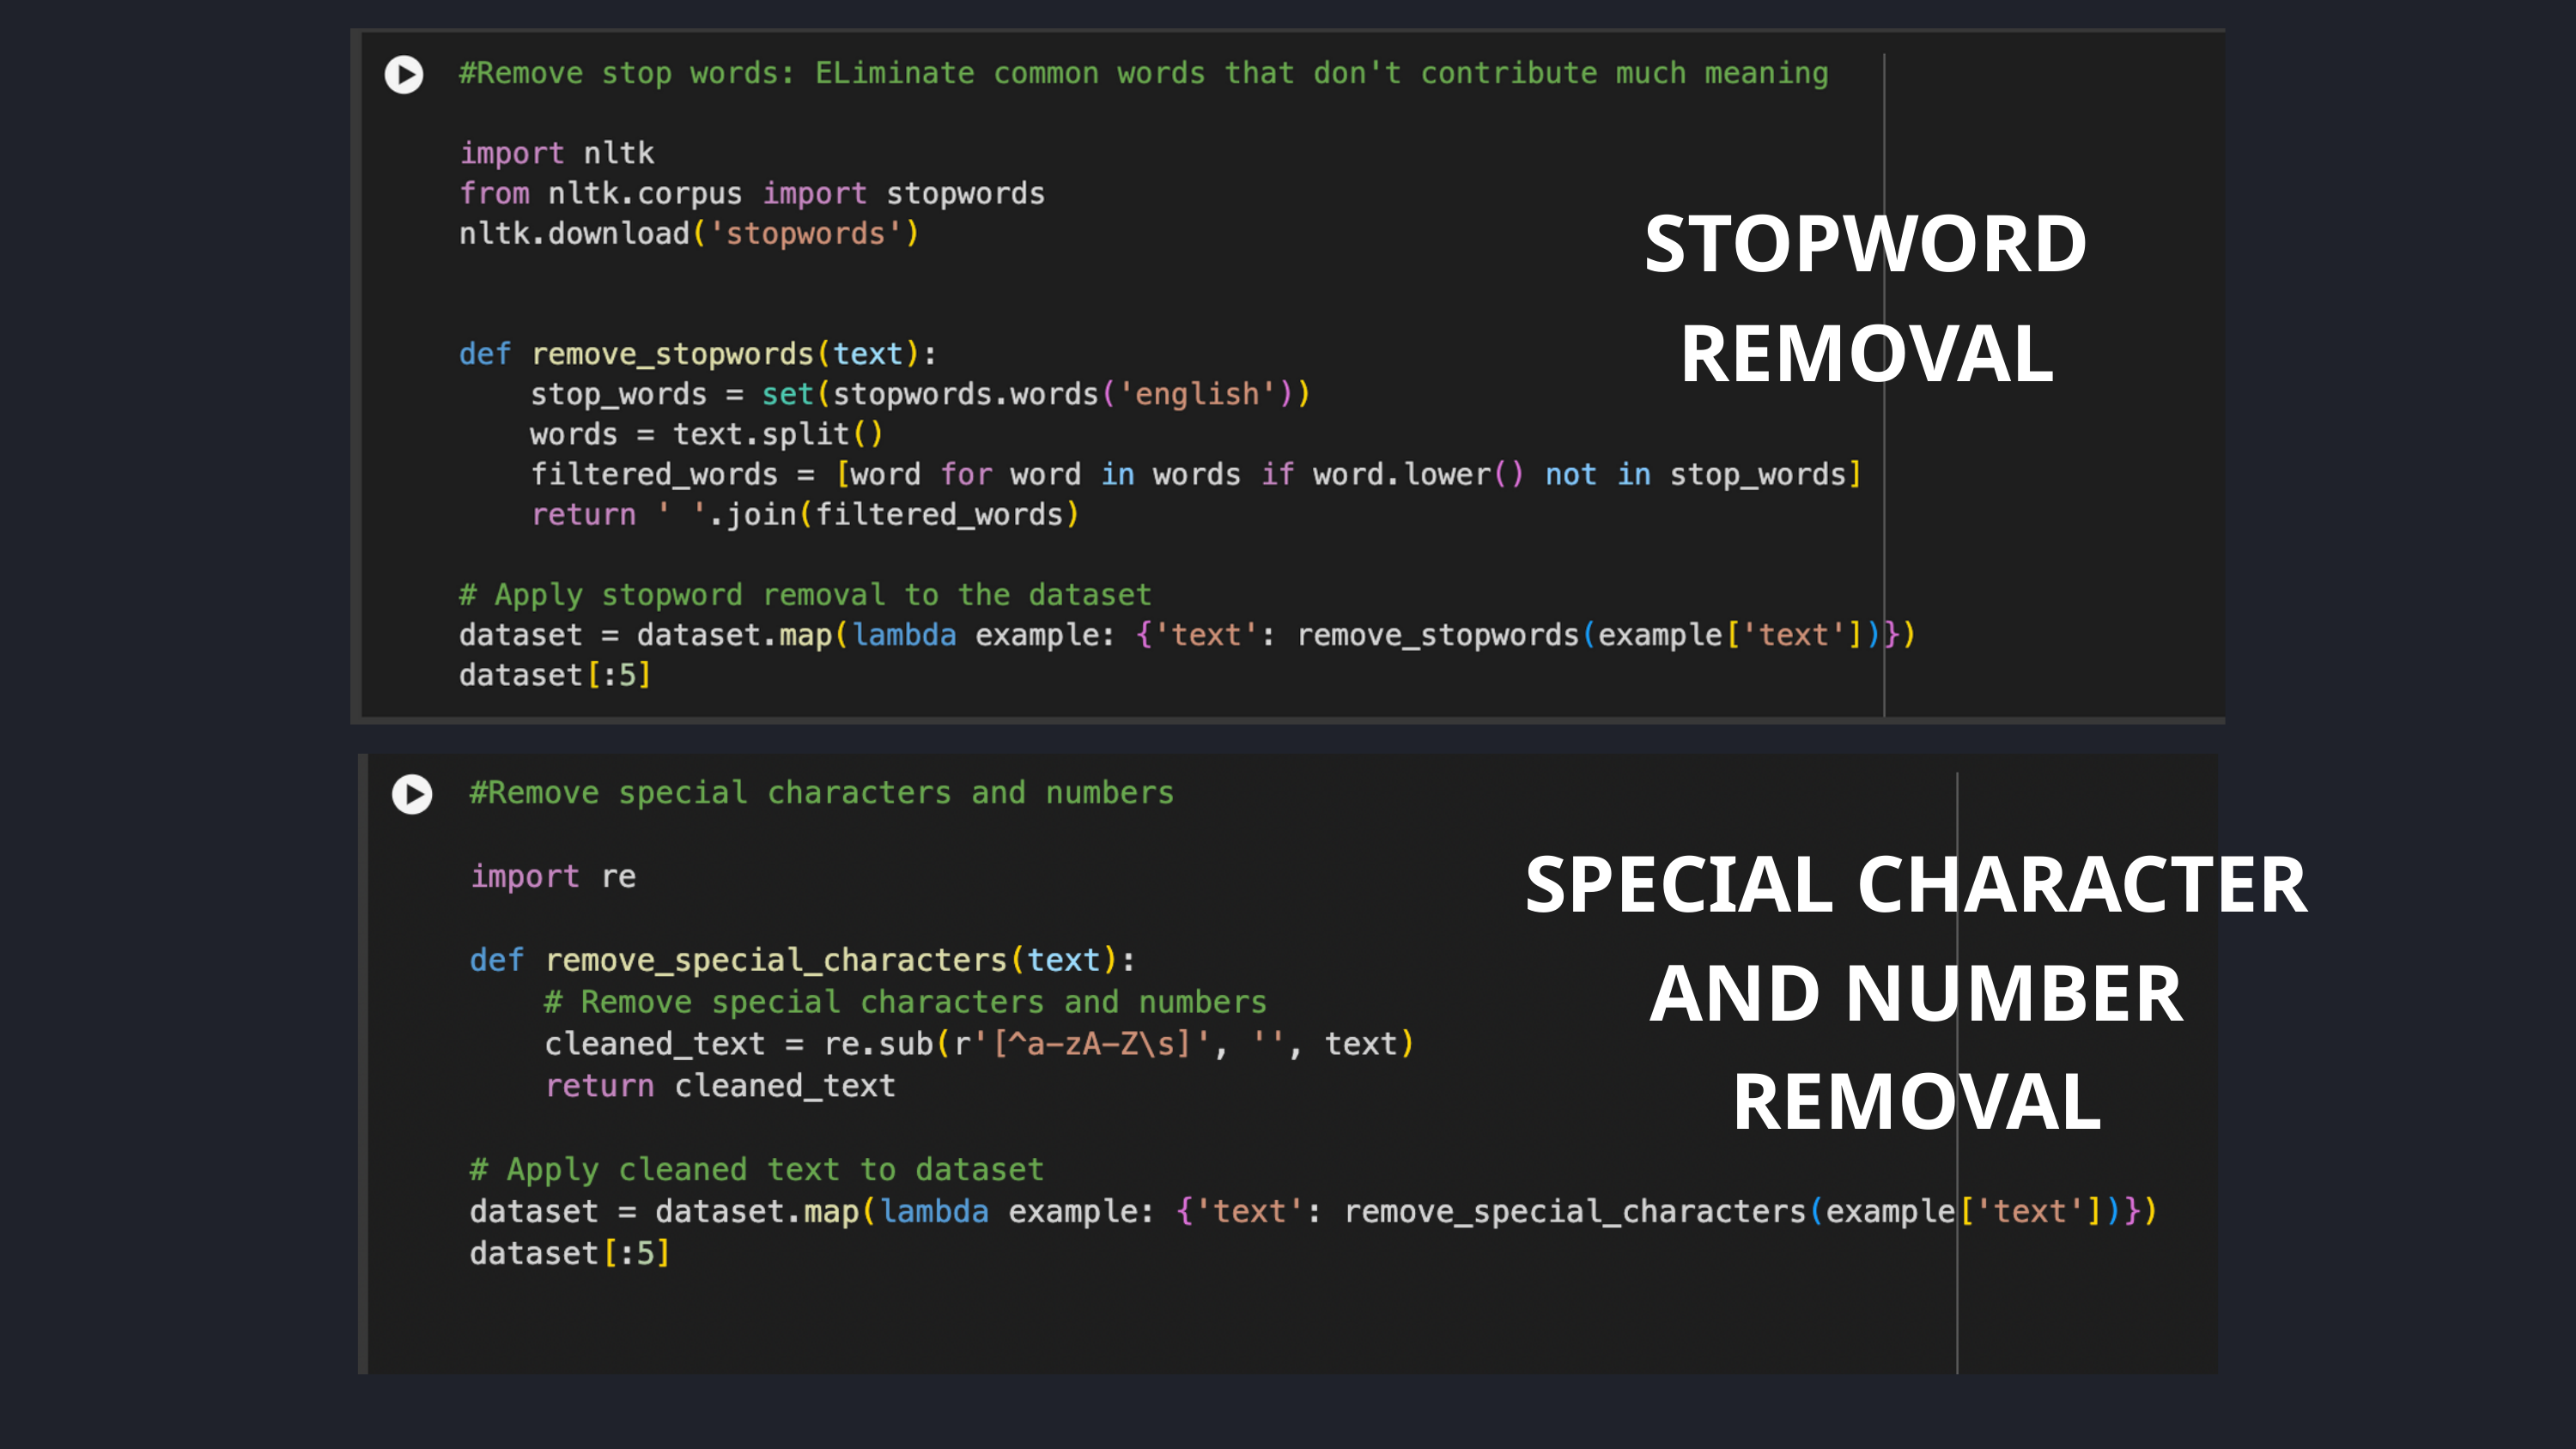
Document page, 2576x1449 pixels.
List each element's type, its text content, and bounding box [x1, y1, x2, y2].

text_box STOPWORD REMOVAL [1455, 177, 2280, 397]
text_box [357, 754, 2219, 1374]
text_box SPECIAL CHARACTER AND NUMBER REMOVAL [1455, 819, 2379, 1145]
text_box [350, 28, 2226, 724]
